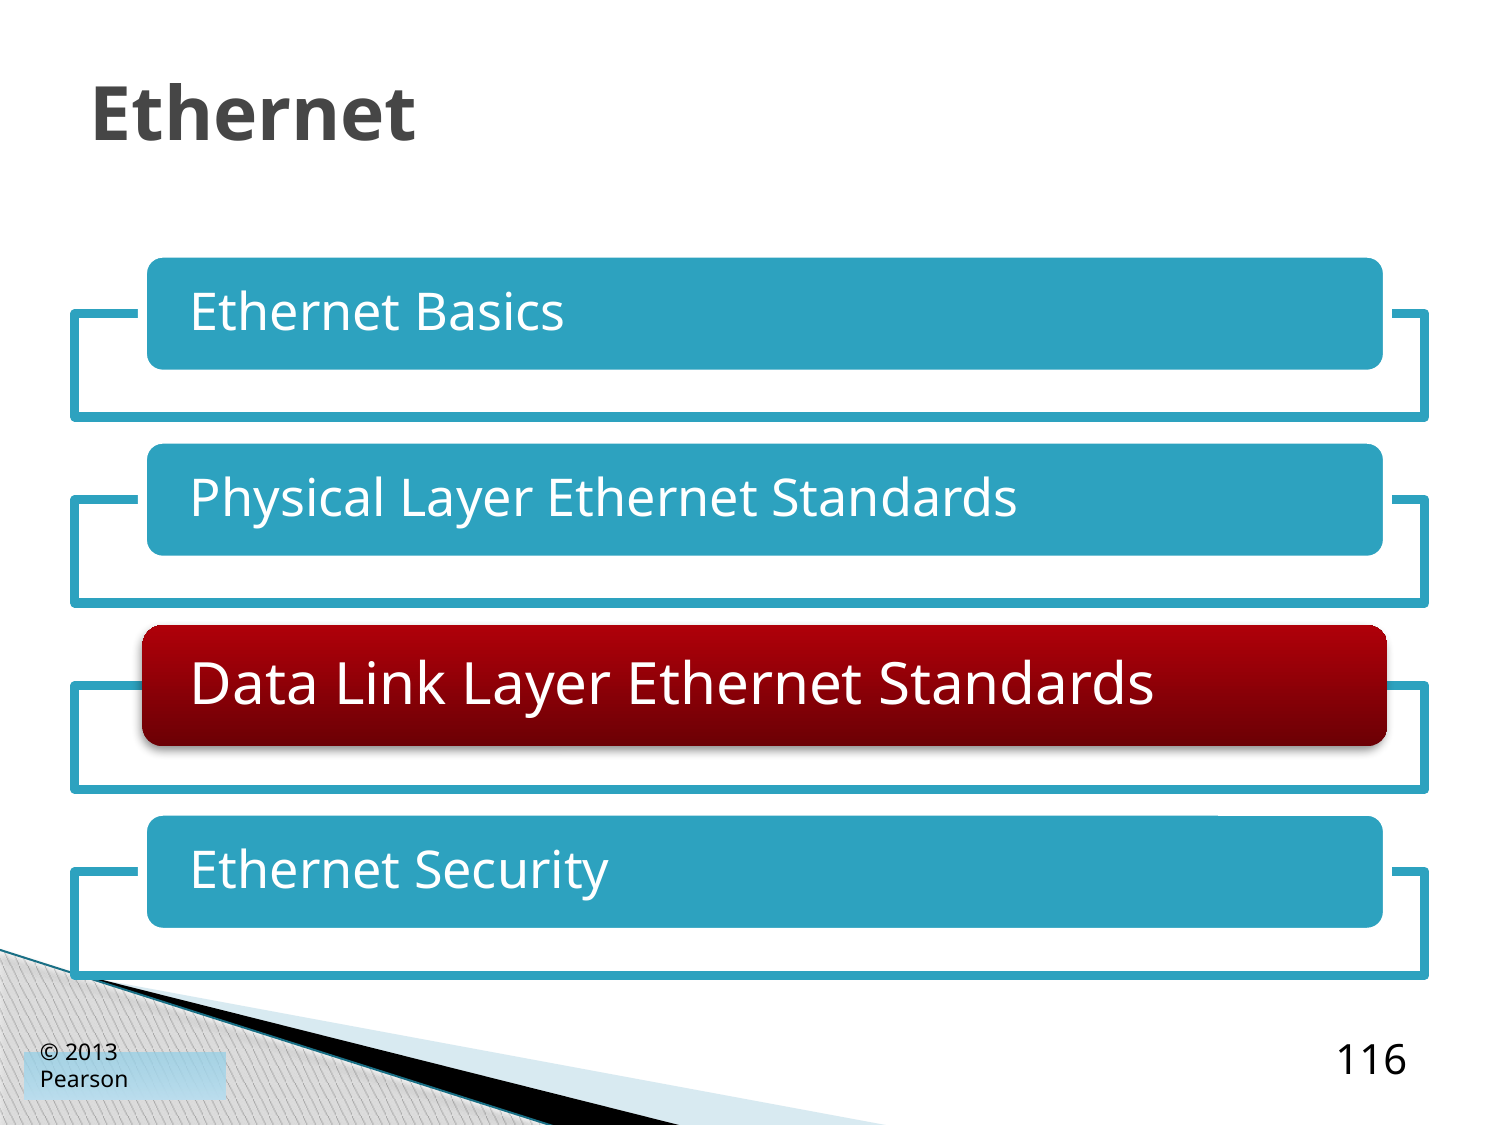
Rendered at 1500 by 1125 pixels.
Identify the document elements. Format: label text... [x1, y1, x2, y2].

footer © 2013 Pearson [24, 1052, 225, 1100]
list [74, 242, 1426, 986]
title Ethernet [75, 45, 1425, 175]
slide_number 116 [1287, 1037, 1423, 1098]
